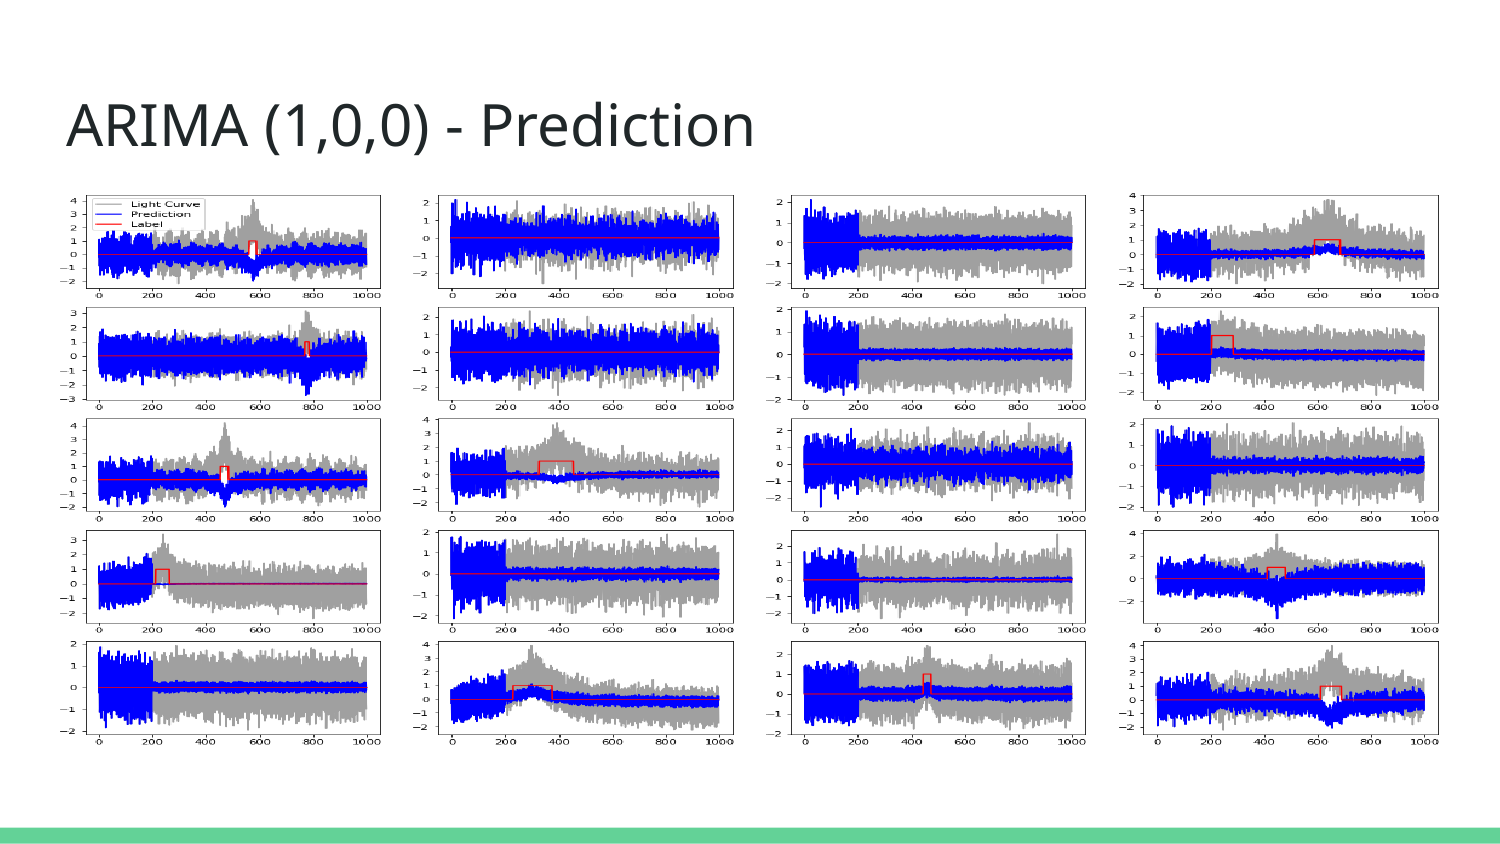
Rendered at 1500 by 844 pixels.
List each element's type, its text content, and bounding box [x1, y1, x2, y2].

title ARIMA (1,0,0) - Prediction [51, 72, 1449, 167]
picture [50, 188, 1450, 750]
